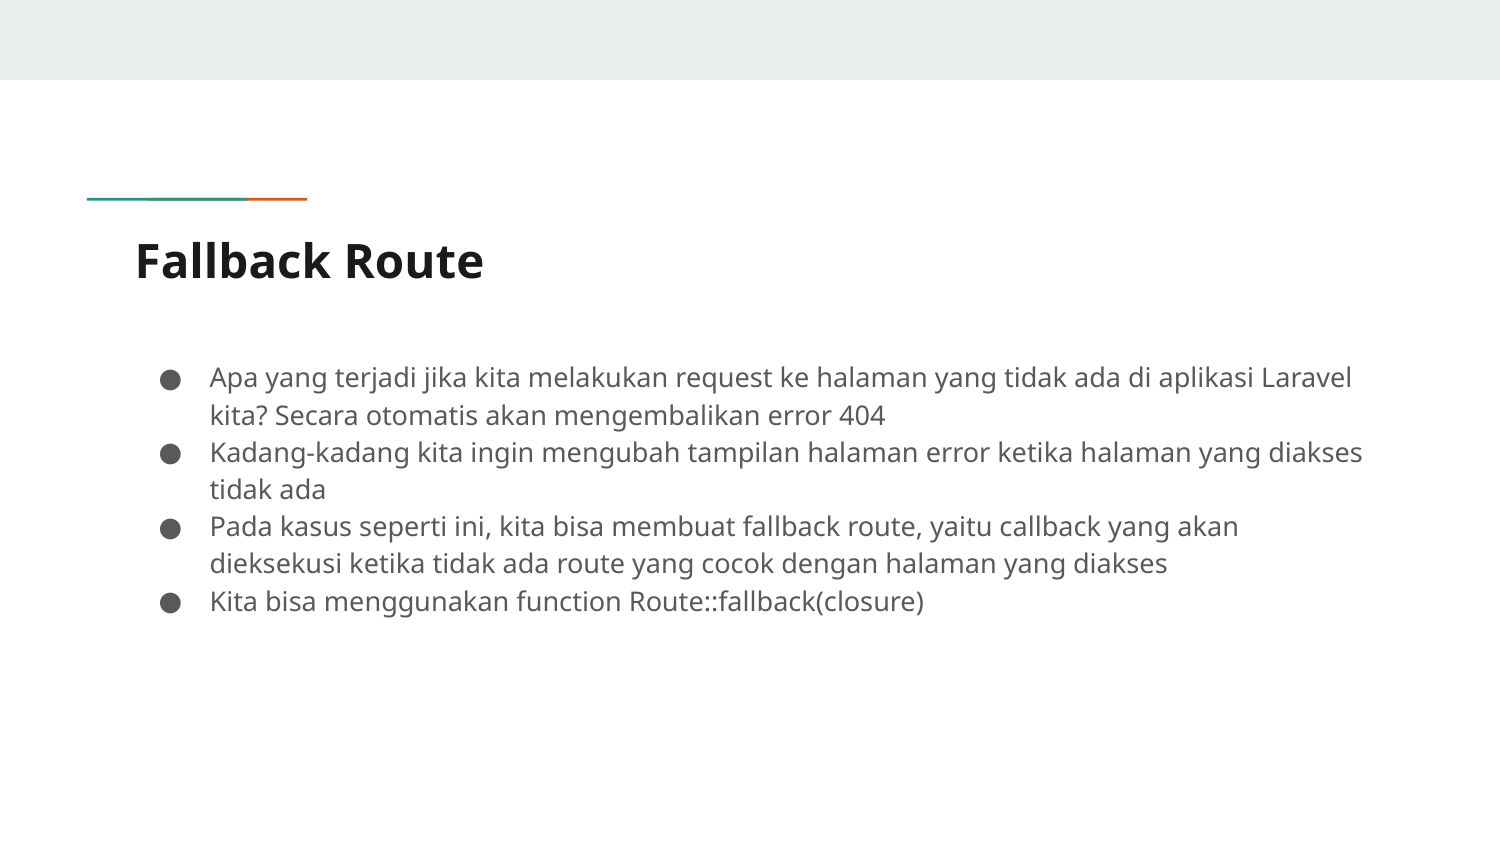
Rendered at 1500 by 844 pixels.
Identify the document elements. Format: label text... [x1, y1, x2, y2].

title Fallback Route [119, 216, 1381, 305]
list Apa yang terjadi jika kita melakukan request ke halaman yang tidak ada di aplikasi Laravel kita? Secara otomatis akan mengembalikan error 404 Kadang-kadang kita ingin mengubah tampilan halaman error ketika halaman yang diakses tidak ada Pada kasus seperti ini, kita bisa membuat fallback route, yaitu callback yang akan dieksekusi ketika tidak ada route yang cocok dengan halaman yang diakses Kita bisa menggunakan function Route::fallback(closure) [119, 341, 1381, 712]
